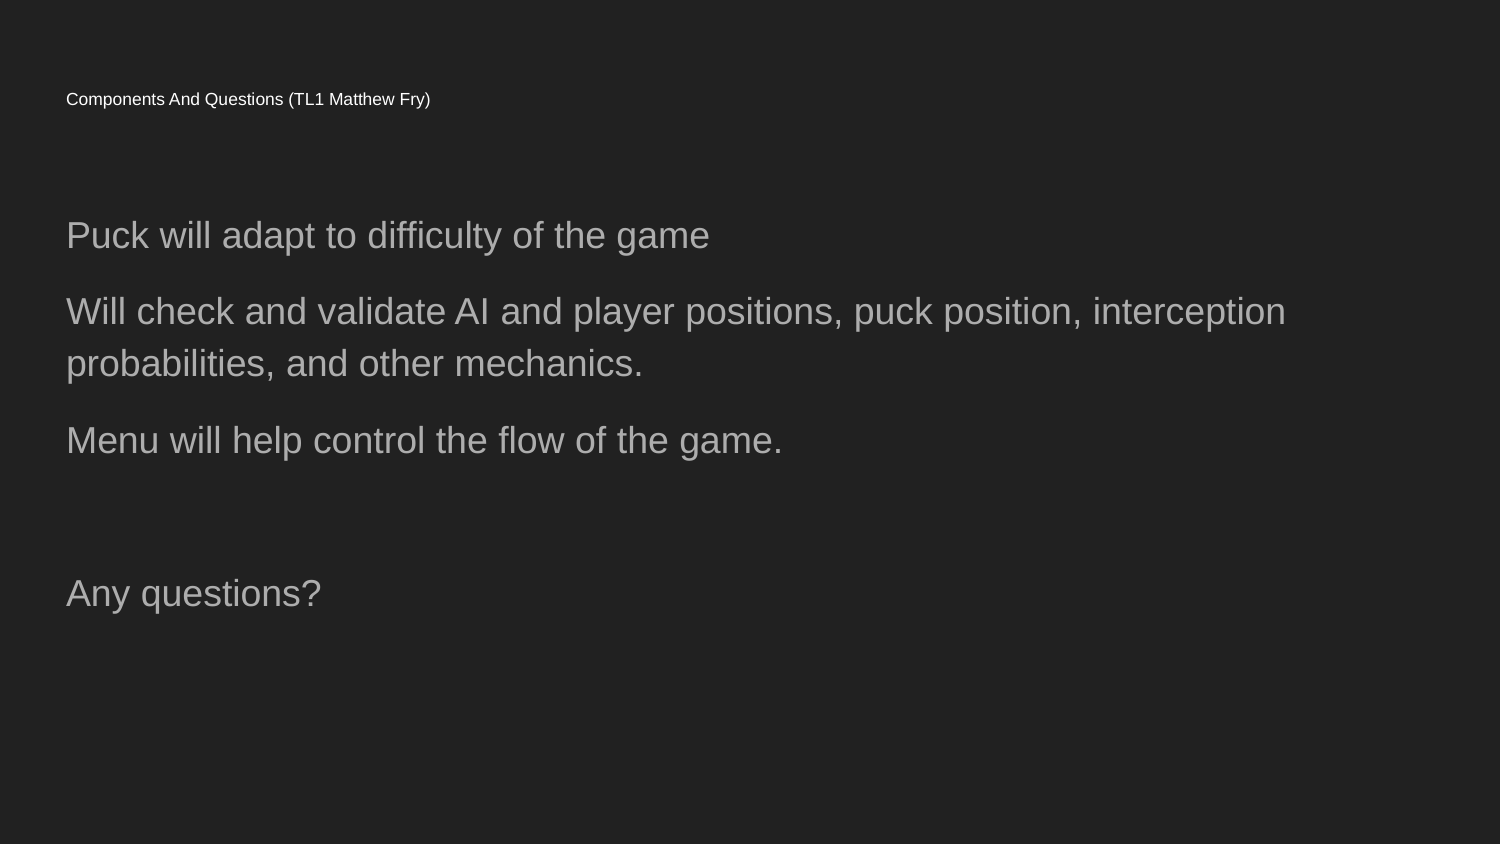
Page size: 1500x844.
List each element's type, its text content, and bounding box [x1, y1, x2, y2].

title Components And Questions (TL1 Matthew Fry) [51, 72, 1449, 167]
list Puck will adapt to difficulty of the game Will check and validate AI and player positions, puck position, interception probabilities, and other mechanics. Menu will help control the flow of the game. Any questions? [51, 189, 1449, 750]
